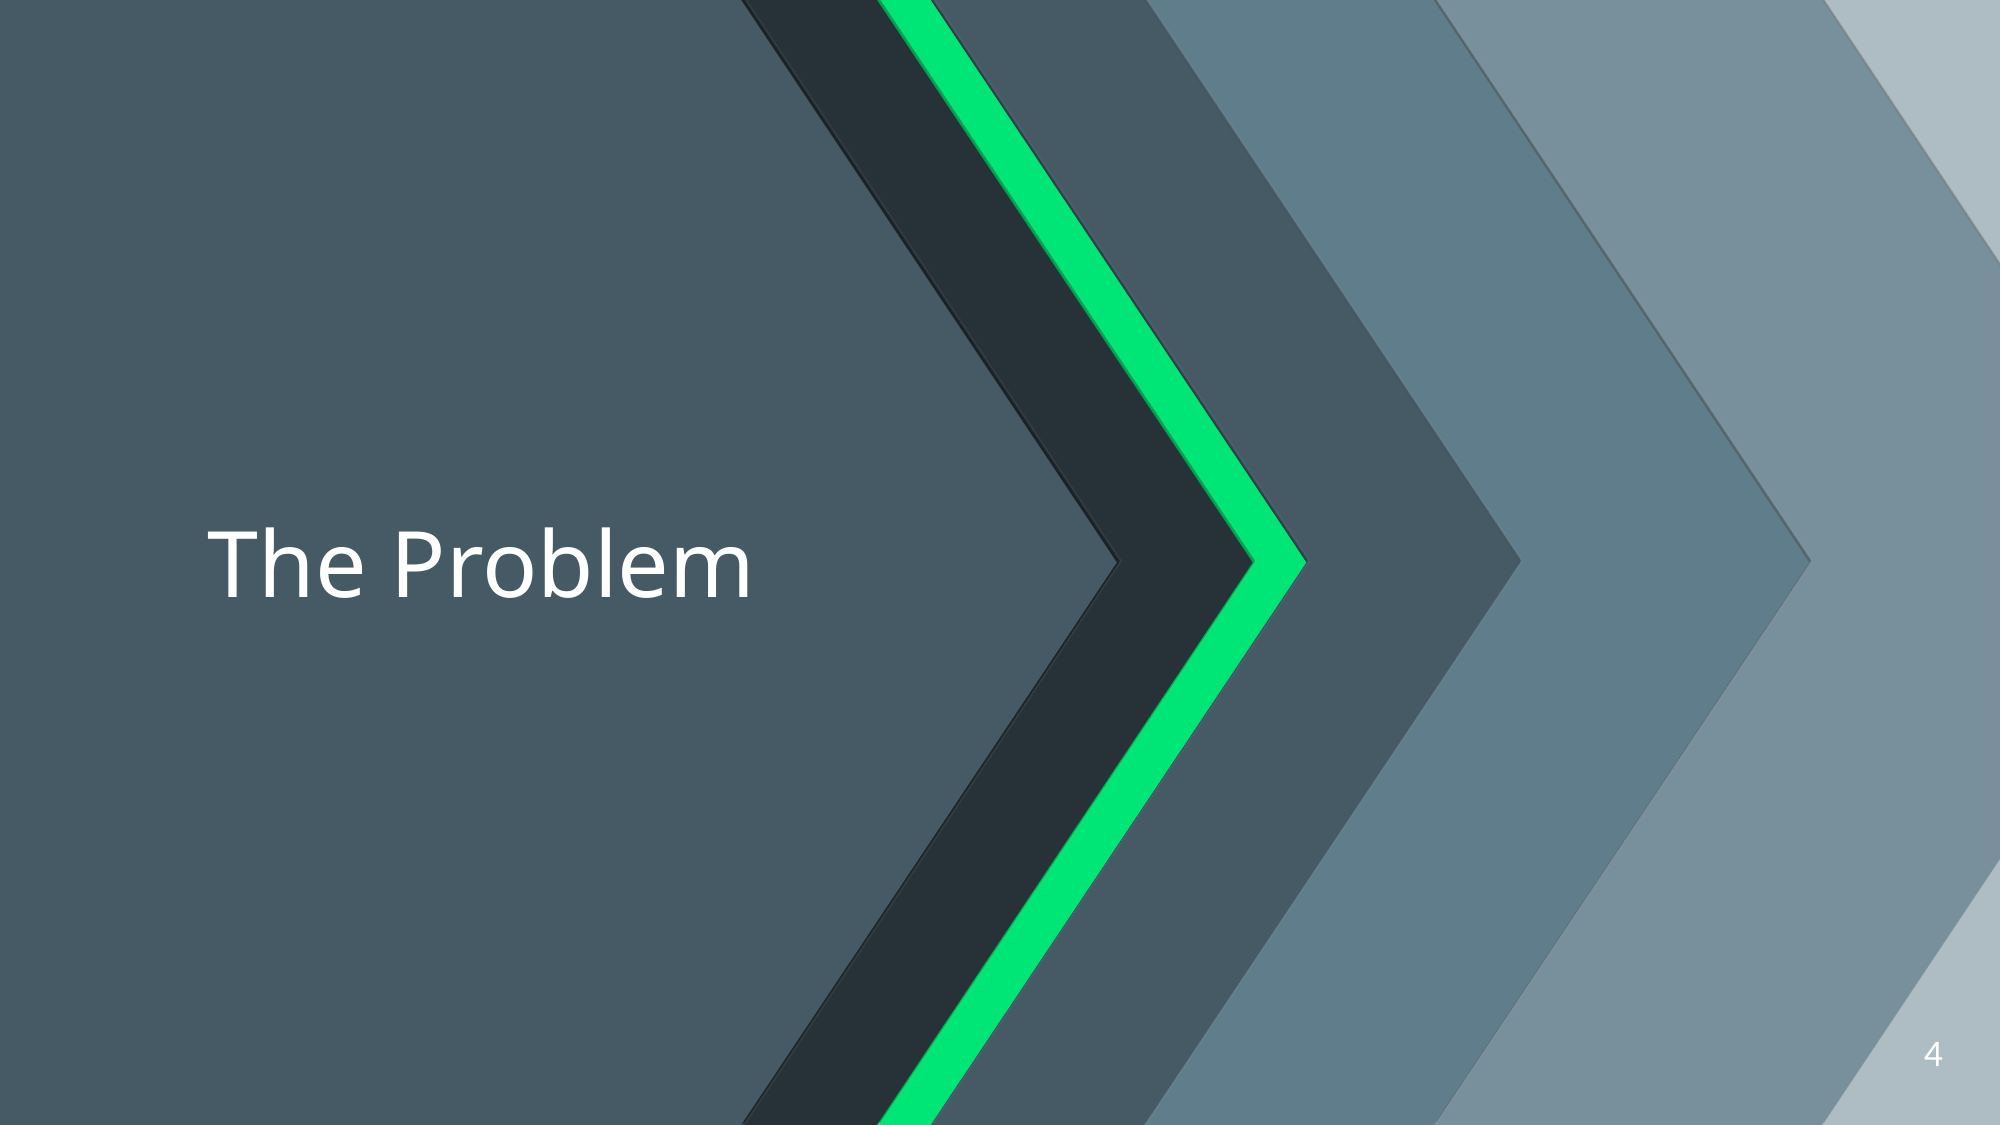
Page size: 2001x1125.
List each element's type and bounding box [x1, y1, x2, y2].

text_box [0, 0, 2000, 1125]
